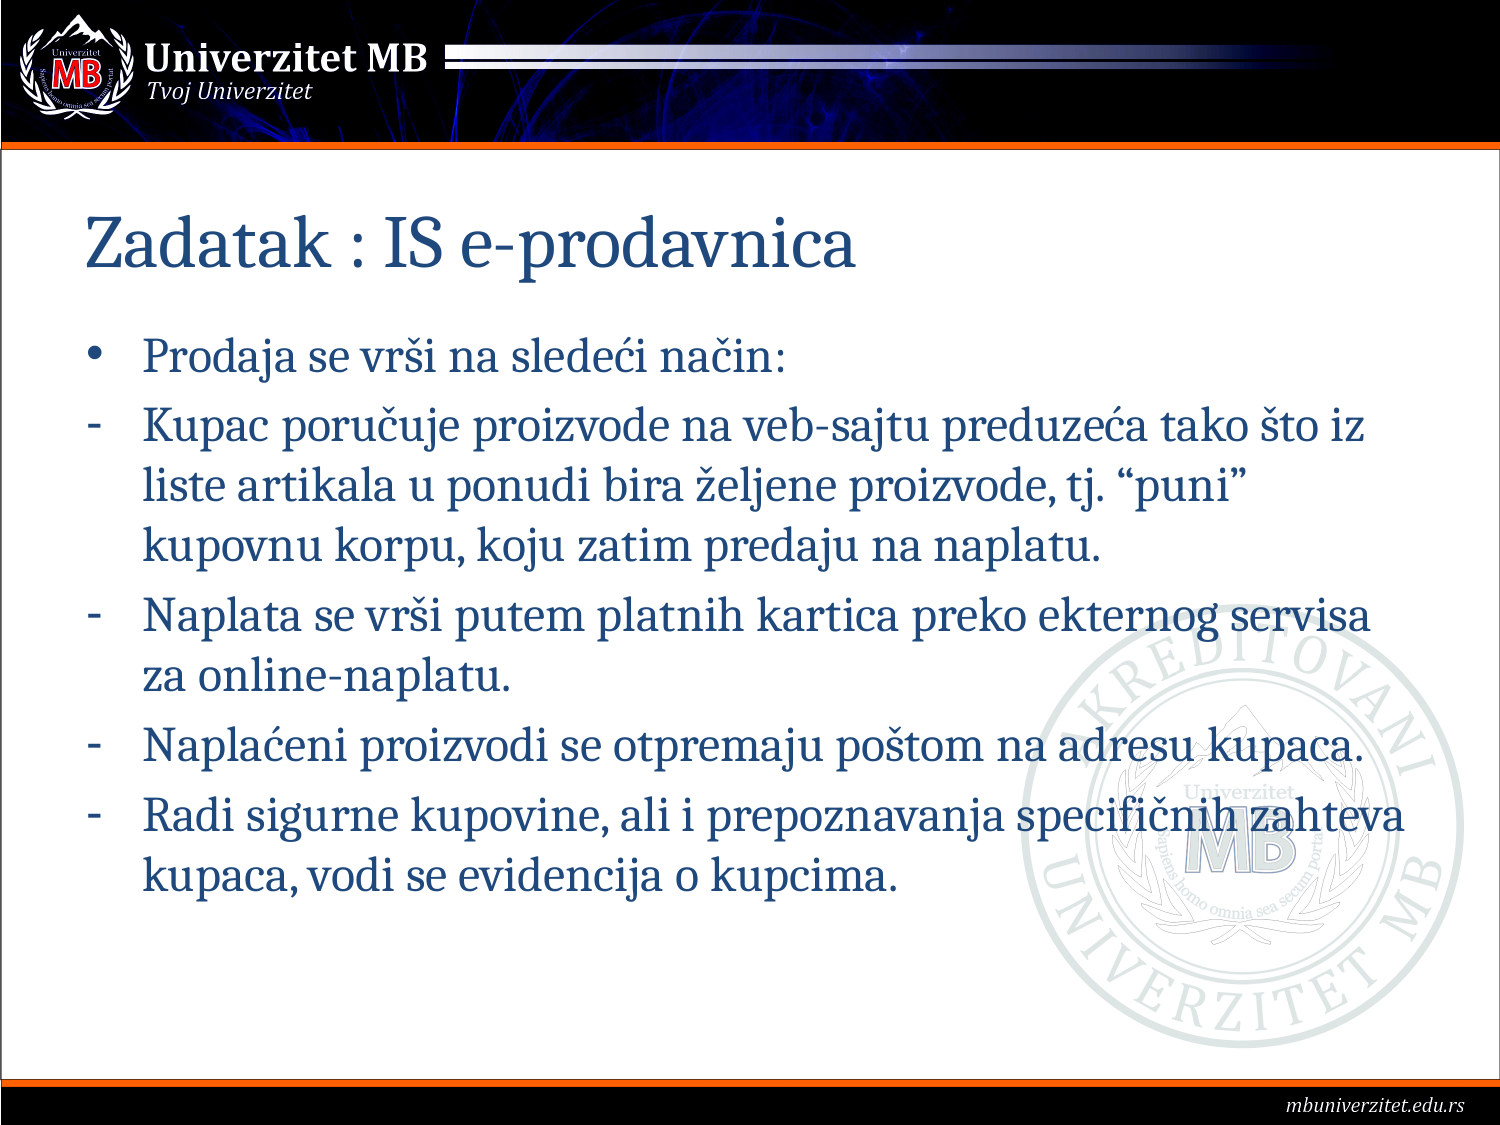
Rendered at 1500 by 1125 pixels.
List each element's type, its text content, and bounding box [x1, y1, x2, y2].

title Zadatak : IS e-prodavnica [70, 160, 1087, 315]
subtitle Prodaja se vrši na sledeći način: Kupac poručuje proizvode na veb-sajtu preduzeća tako što iz liste artikala u ponudi bira željene proizvode, tj. “puni” kupovnu korpu, koju zatim predaju na naplatu. Naplata se vrši putem platnih kartica preko ekternog servisa za online-naplatu. Naplaćeni proizvodi se otpremaju poštom na adresu kupaca. Radi sigurne kupovine, ali i prepoznavanja specifičnih zahteva kupaca, vodi se evidencija o kupcima. [71, 314, 1430, 1035]
picture [0, 0, 1500, 1125]
